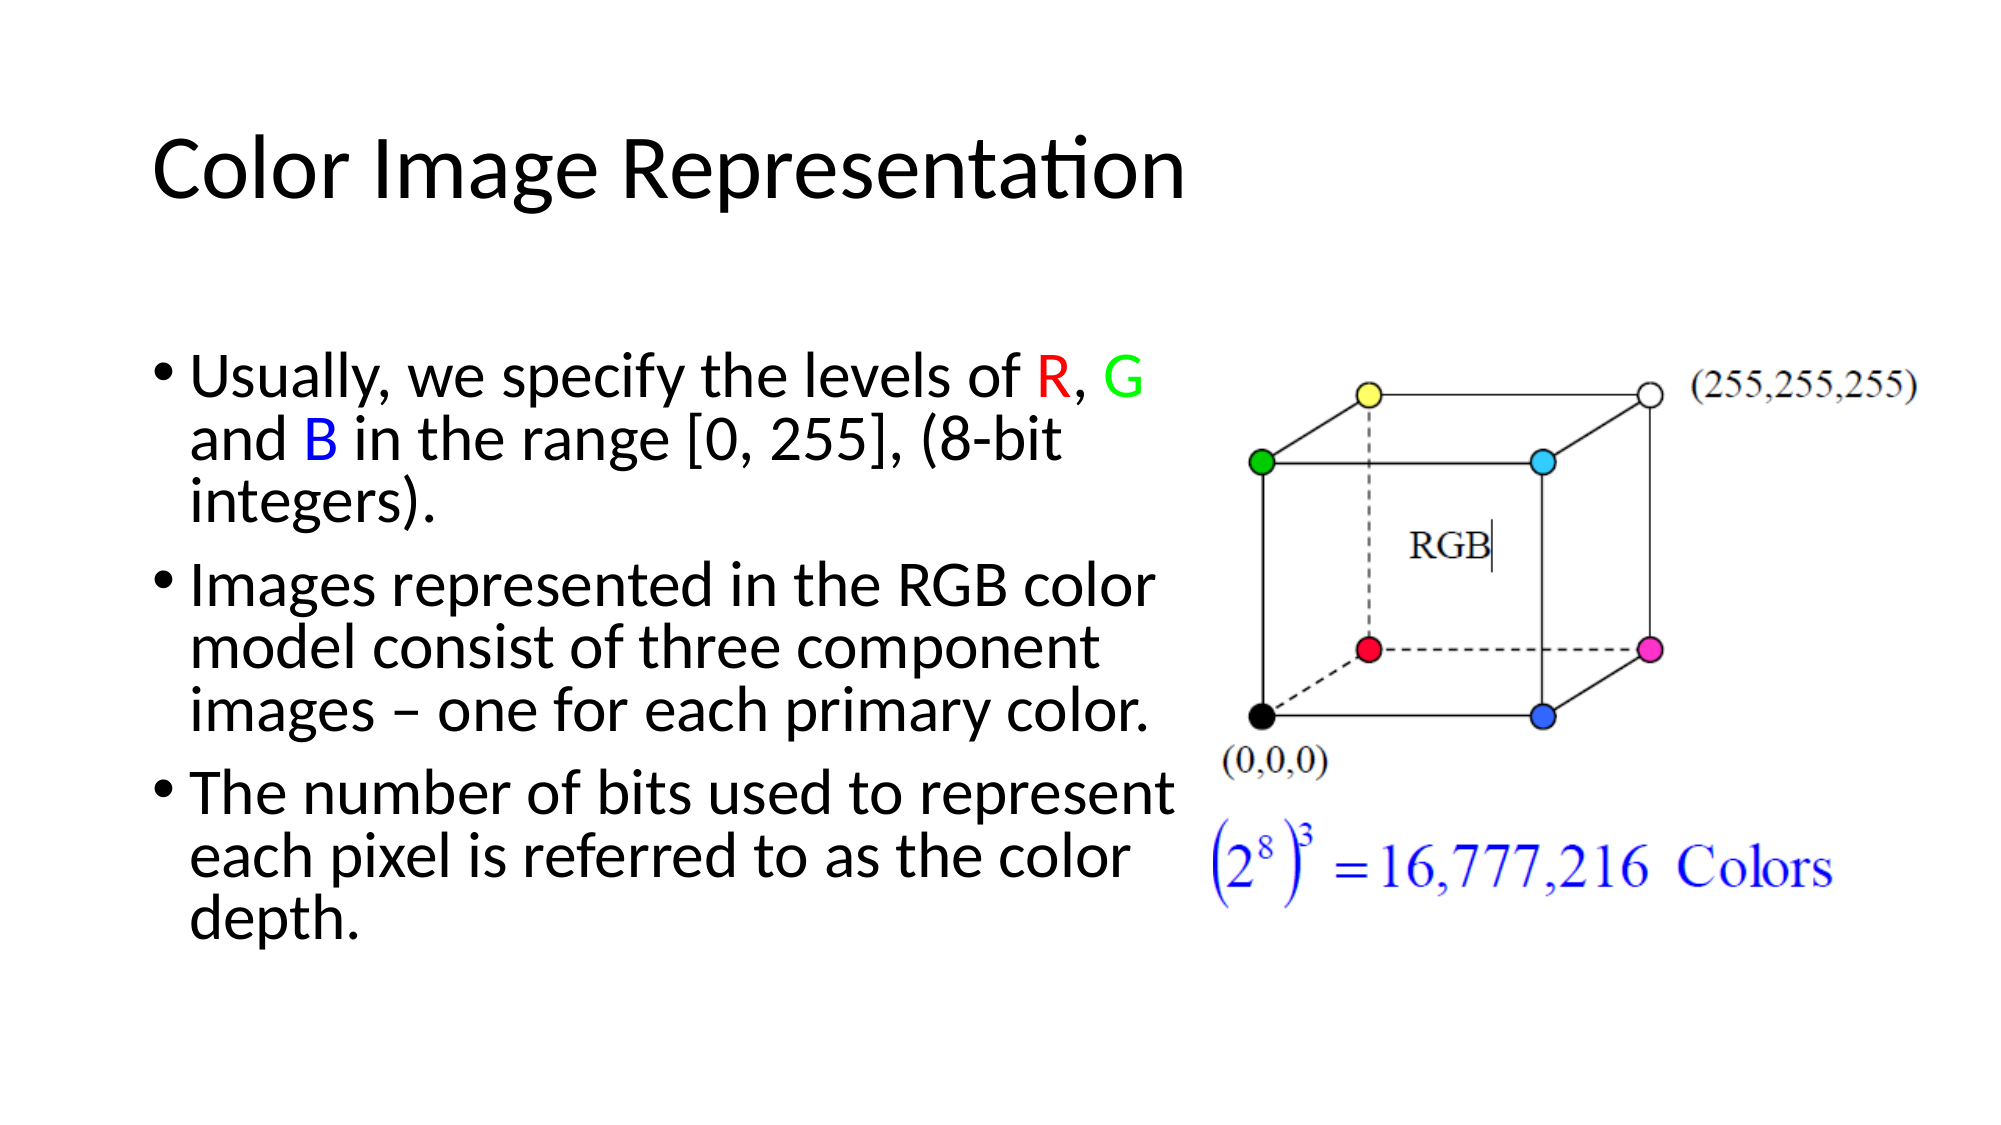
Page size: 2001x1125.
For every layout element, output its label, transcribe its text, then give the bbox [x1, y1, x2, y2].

title Color Image Representation [137, 59, 1863, 278]
picture [1212, 352, 1920, 920]
list Usually, we specify the levels of R, G and B in the range [0, 255], (8-bit integers). Images represented in the RGB color model consist of three component images – one for each primary color. The number of bits used to represent each pixel is referred to as the color depth. [137, 339, 1193, 1014]
